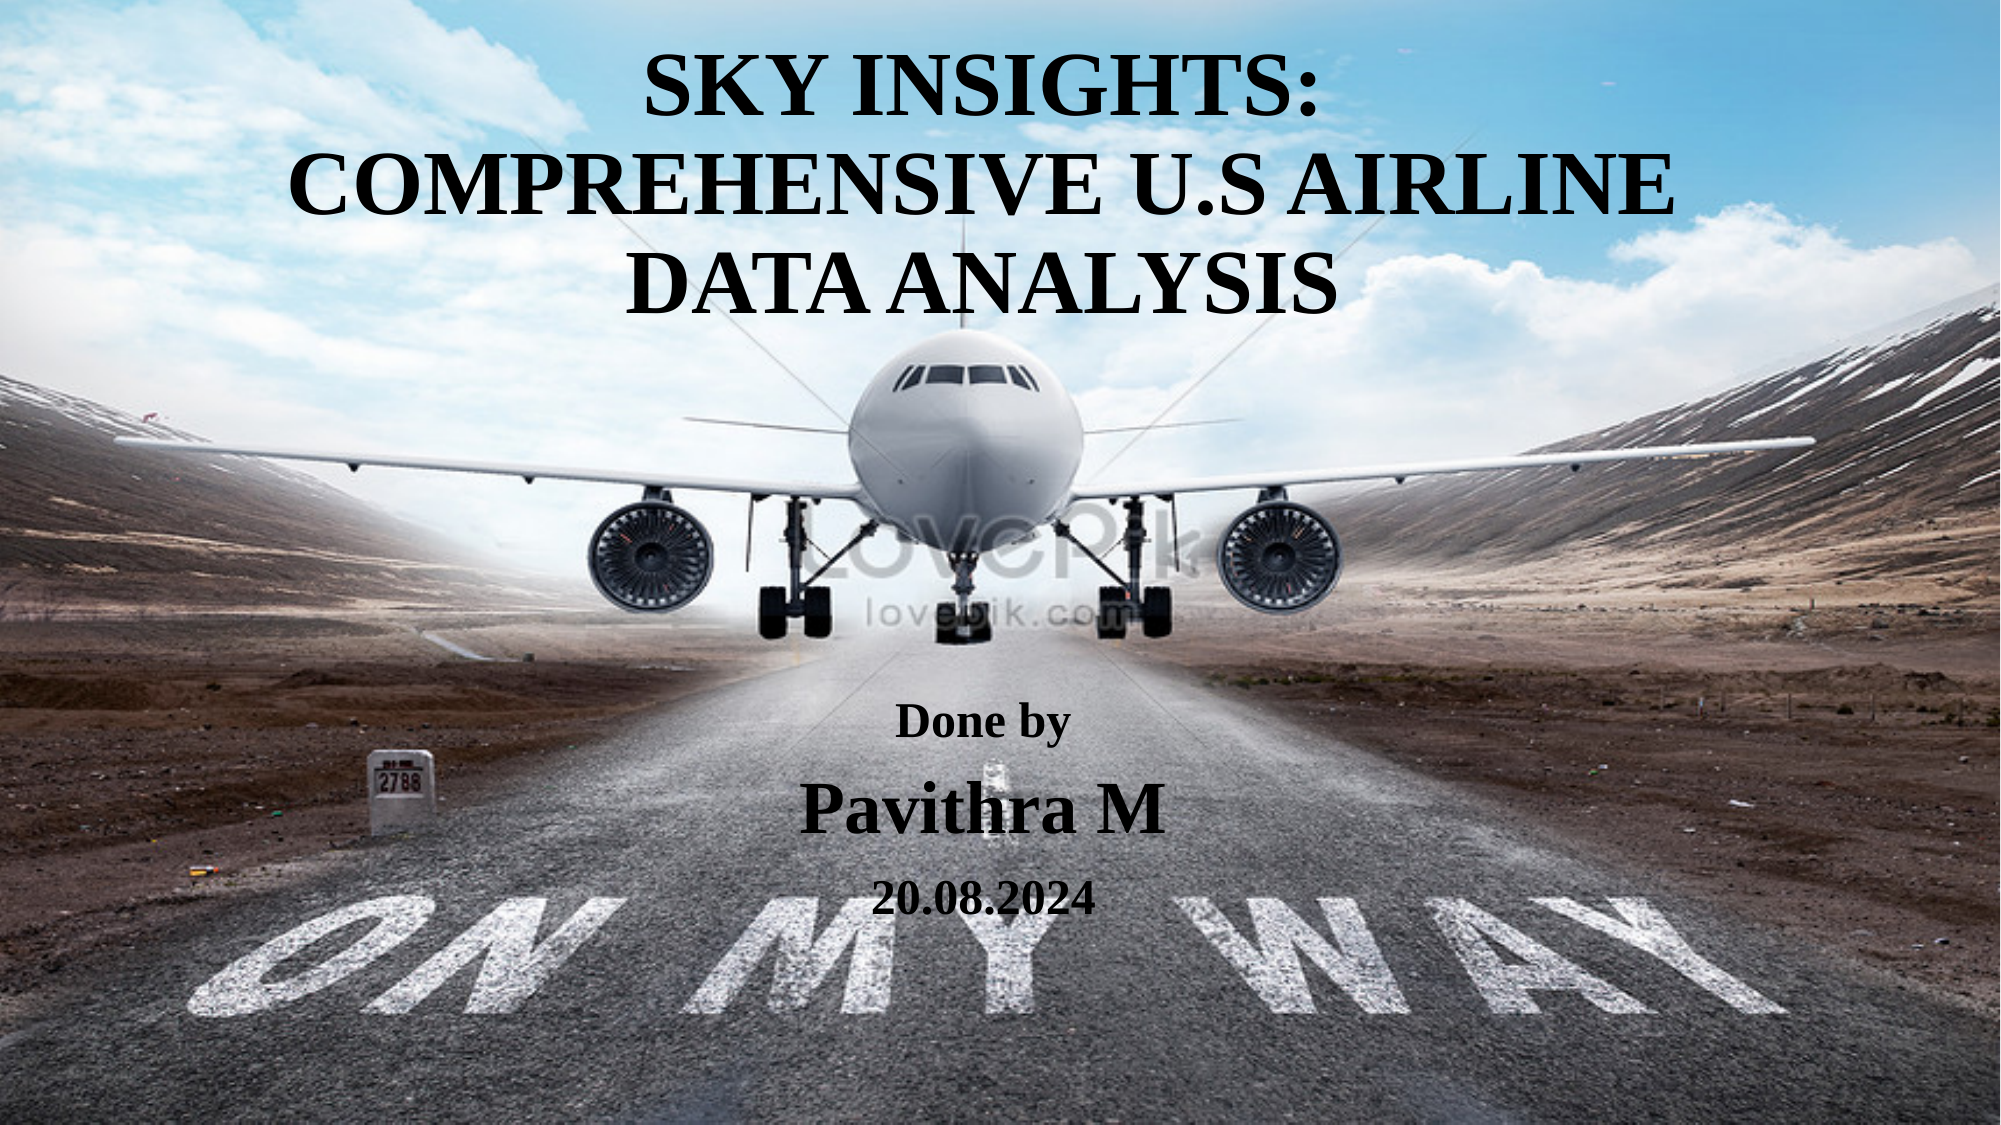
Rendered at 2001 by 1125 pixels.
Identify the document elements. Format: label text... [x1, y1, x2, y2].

picture [0, 0, 2001, 1125]
subtitle Done by Pavithra M 20.08.2024 [233, 686, 1734, 959]
title SKY INSIGHTS: COMPREHENSIVE U.S AIRLINE DATA ANALYSIS [233, 199, 1734, 341]
